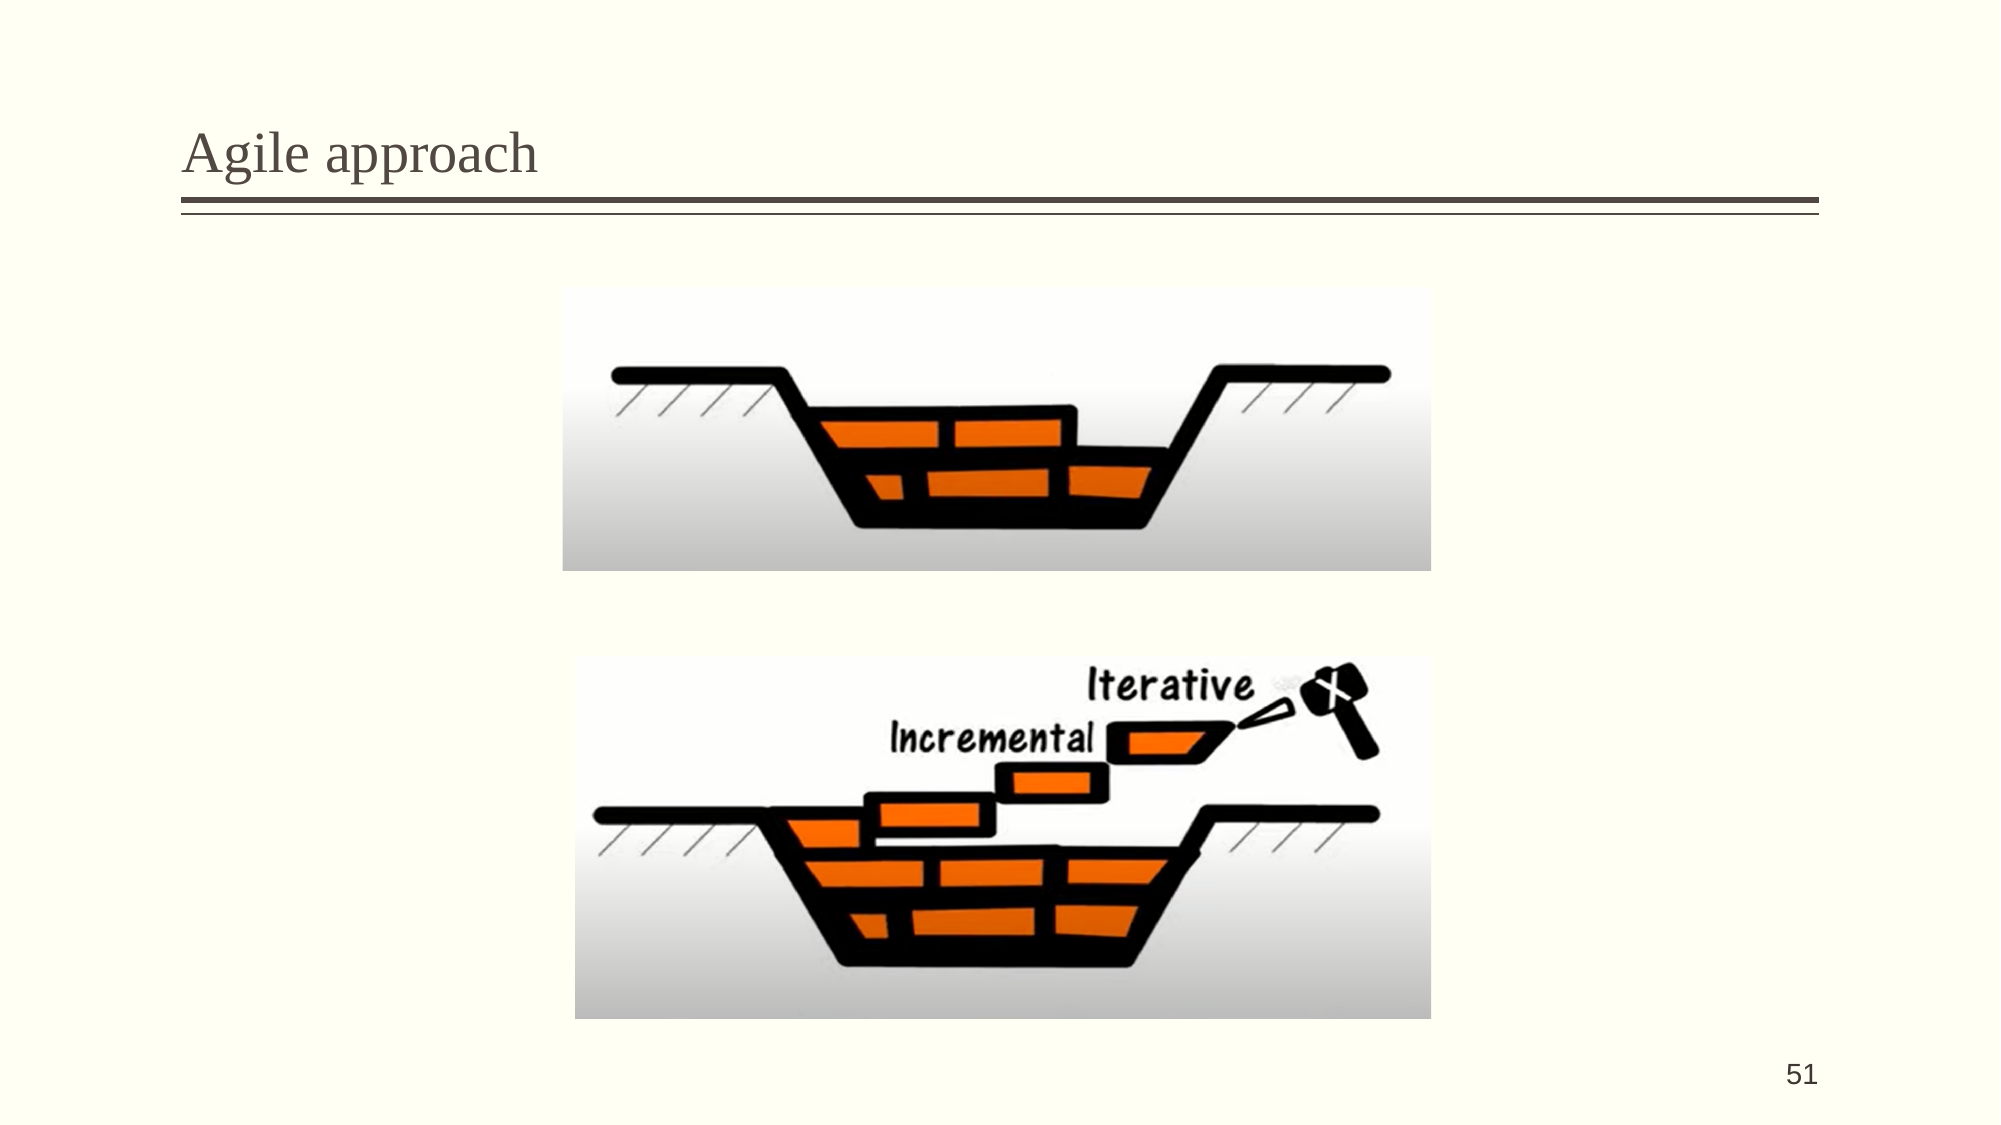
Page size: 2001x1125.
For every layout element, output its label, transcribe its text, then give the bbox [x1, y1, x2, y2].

picture [574, 656, 1432, 1019]
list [562, 286, 1432, 571]
title Agile approach [181, 12, 1819, 193]
slide_number 51 [1518, 1042, 1819, 1103]
